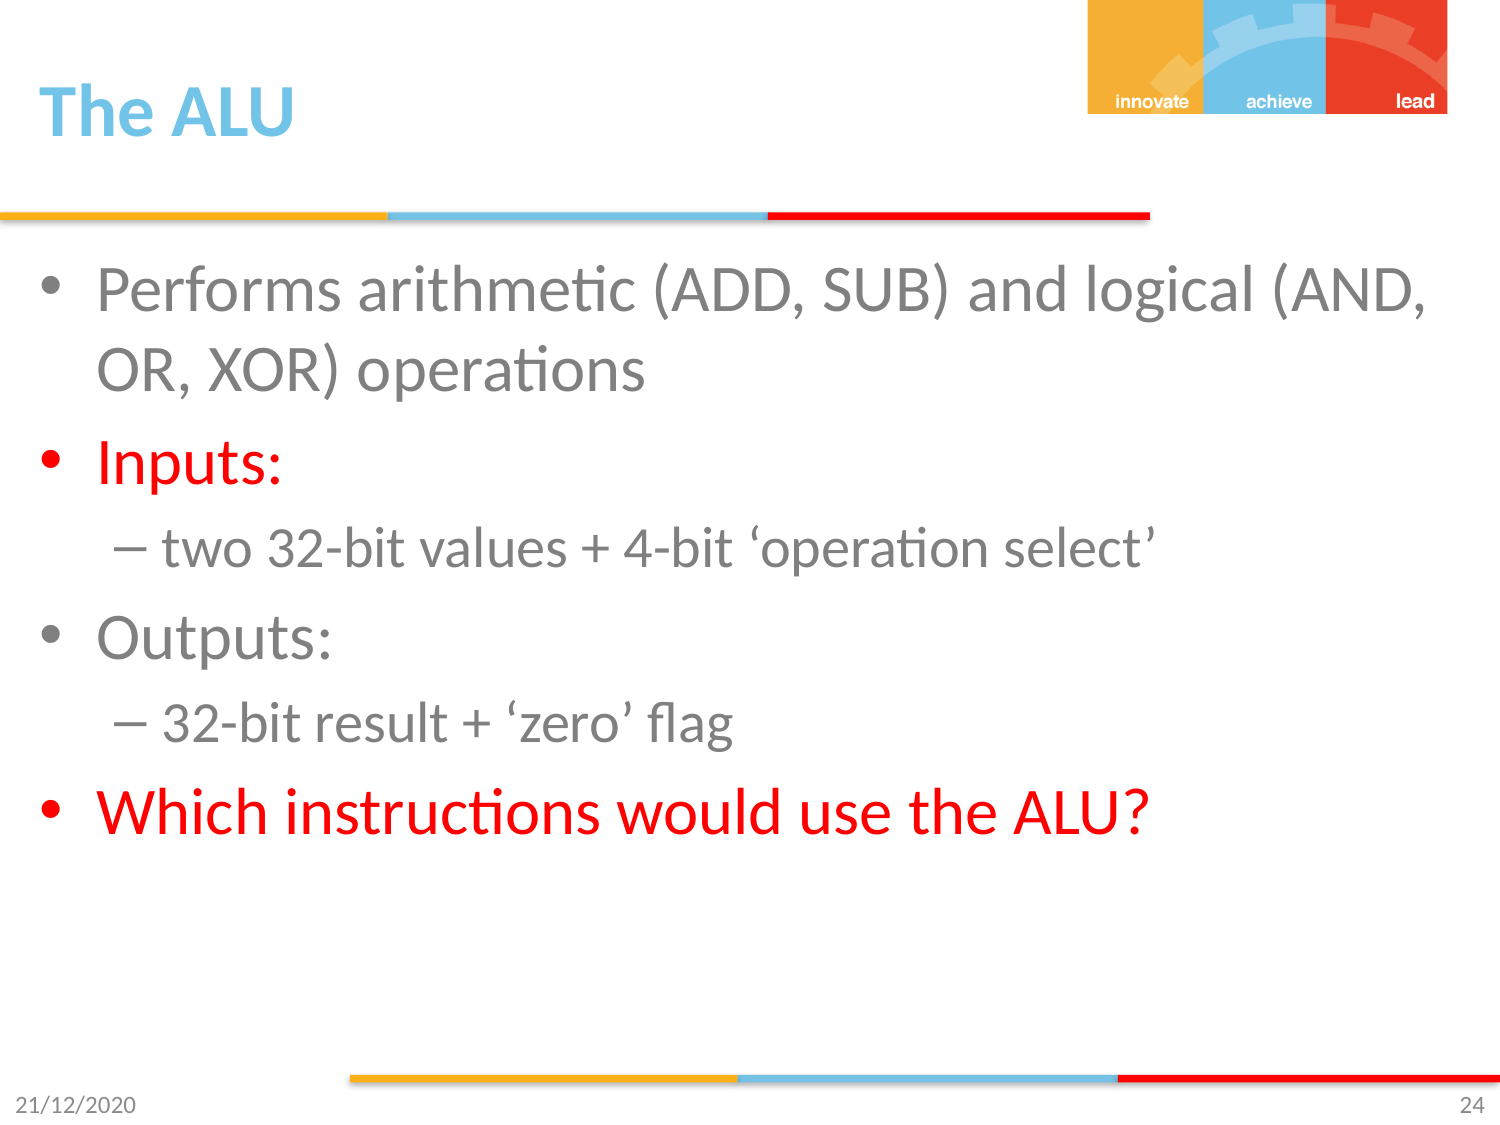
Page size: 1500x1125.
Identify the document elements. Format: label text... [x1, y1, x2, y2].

slide_number 24 [1425, 1082, 1500, 1125]
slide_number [0, 1082, 300, 1125]
list Performs arithmetic (ADD, SUB) and logical (AND, OR, XOR) operations Inputs: two 32-bit values + 4-bit ‘operation select’ Outputs: 32-bit result + ‘zero’ flag Which instructions would use the ALU? [24, 237, 1475, 1060]
title The ALU [24, 8, 1063, 205]
picture [1087, 0, 1448, 114]
